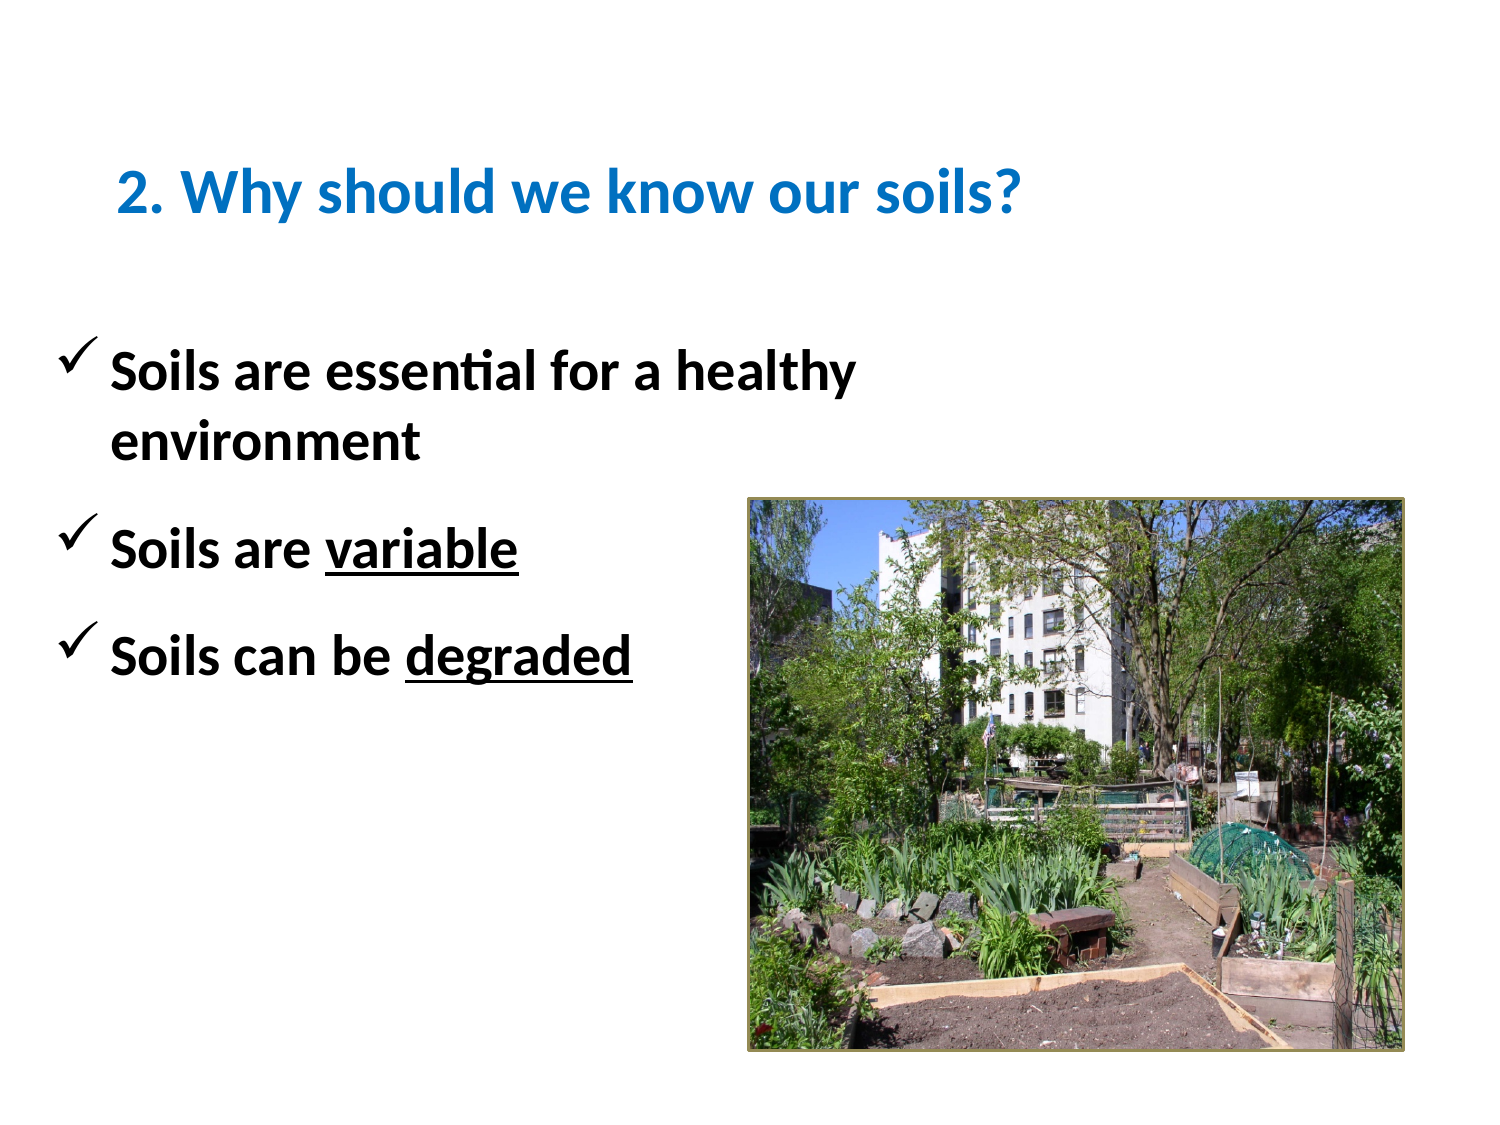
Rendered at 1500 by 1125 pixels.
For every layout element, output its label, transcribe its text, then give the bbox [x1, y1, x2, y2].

title 2. Why should we know our soils? [70, 112, 1084, 263]
list Soils are essential for a healthy environment Soils are variable Soils can be degraded [38, 324, 1156, 750]
picture [749, 499, 1403, 1050]
